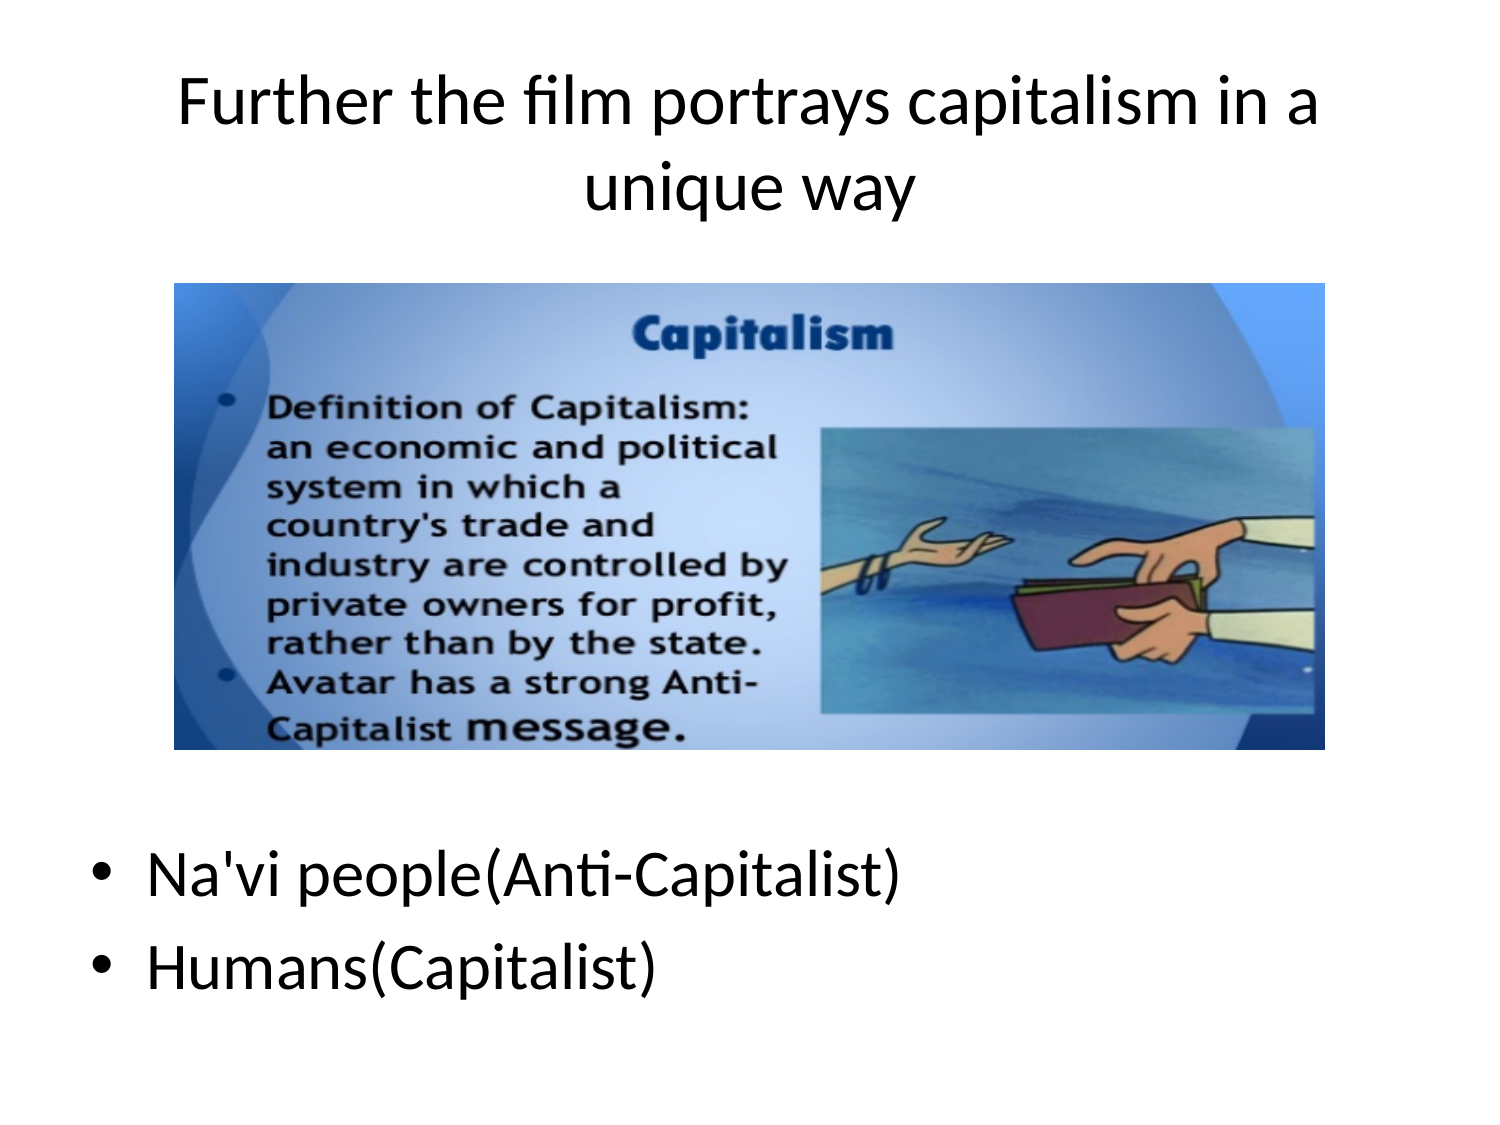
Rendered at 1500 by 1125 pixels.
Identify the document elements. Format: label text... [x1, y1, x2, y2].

list Na'vi people(Anti-Capitalist) Humans(Capitalist) [75, 262, 1425, 1075]
picture [174, 282, 1326, 751]
title Further the film portrays capitalism in a unique way [75, 45, 1425, 233]
